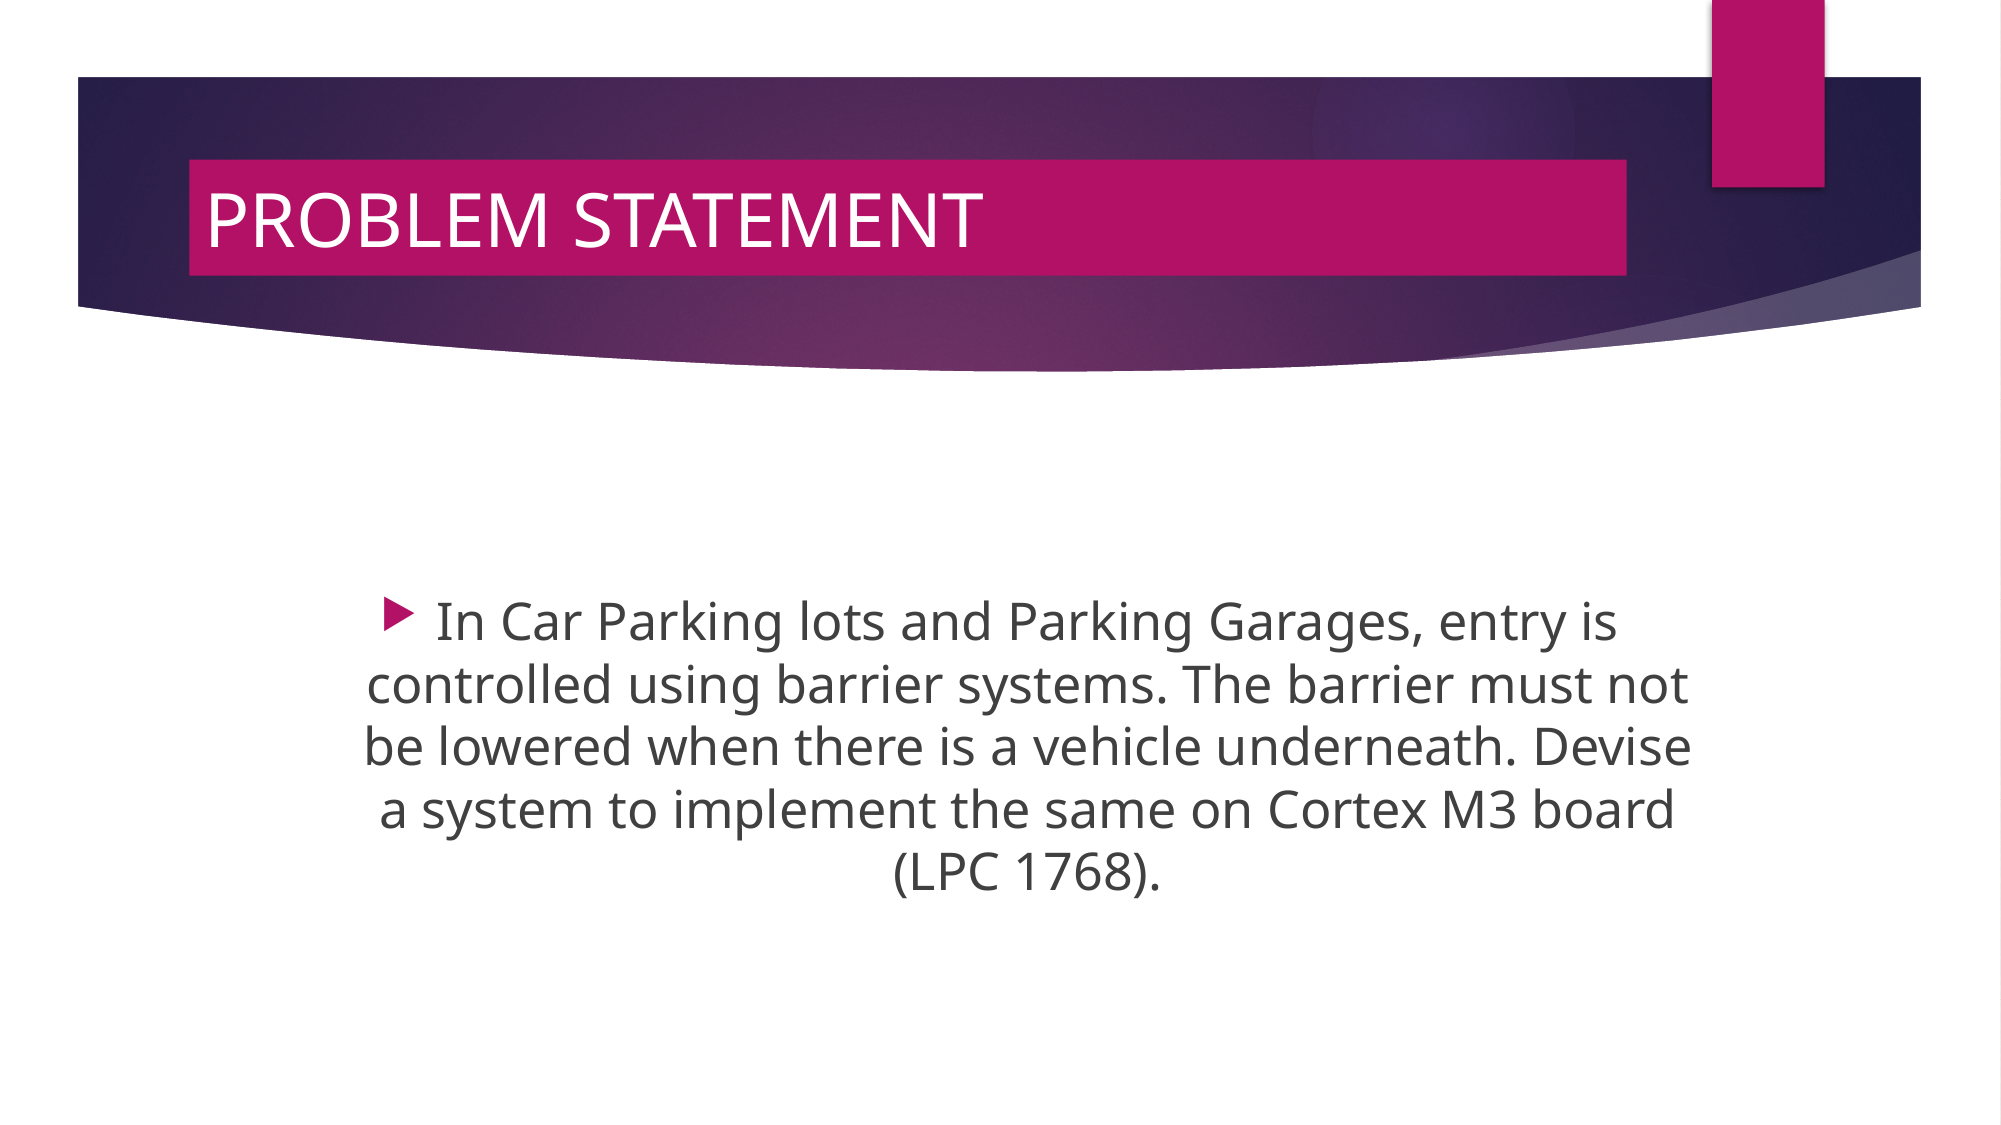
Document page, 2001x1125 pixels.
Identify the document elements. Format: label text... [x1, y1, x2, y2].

list In Car Parking lots and Parking Garages, entry is controlled using barrier systems. The barrier must not be lowered when there is a vehicle underneath. Devise a system to implement the same on Cortex M3 board (LPC 1768). [276, 581, 1724, 717]
title PROBLEM STATEMENT [189, 159, 1627, 276]
